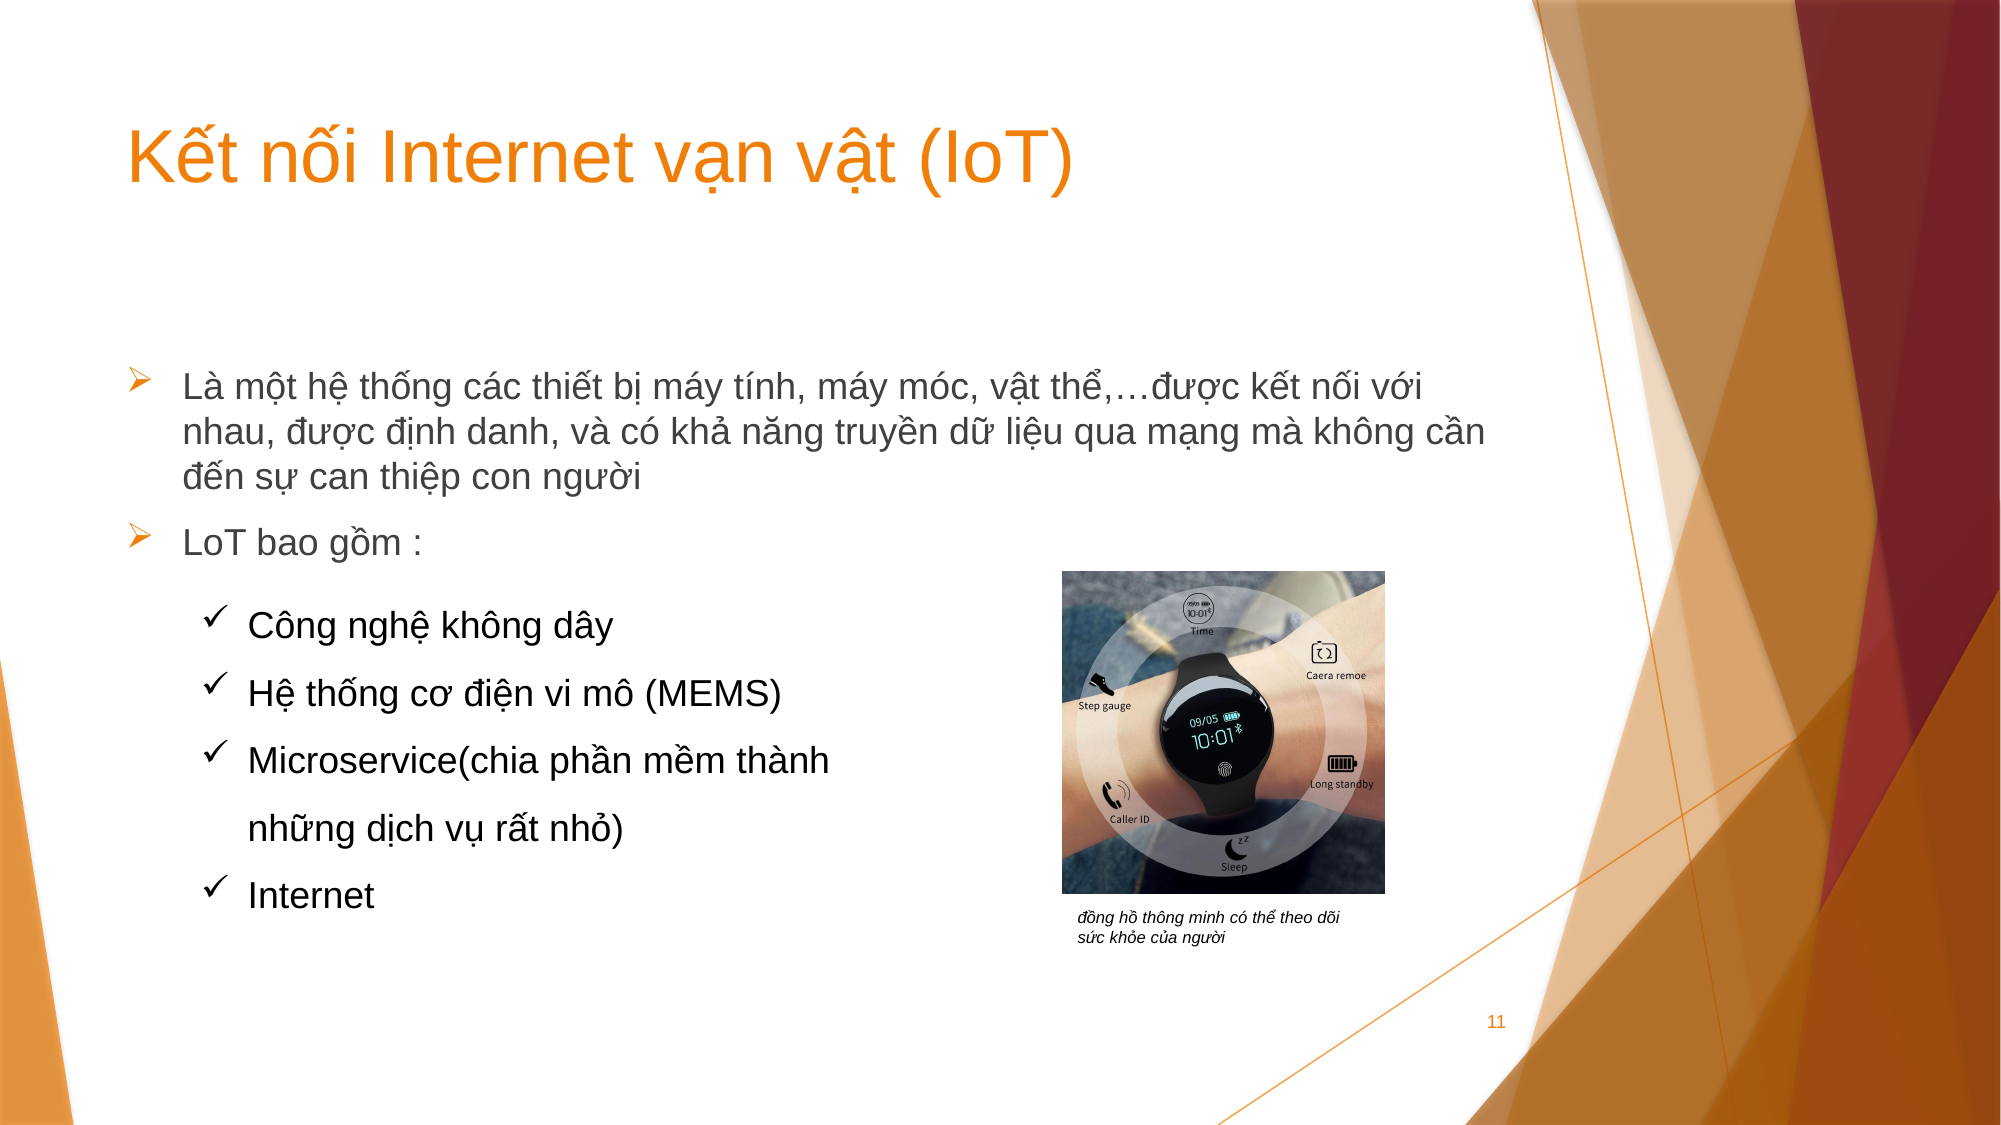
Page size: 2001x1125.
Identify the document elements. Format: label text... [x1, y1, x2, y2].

list Là một hệ thống các thiết bị máy tính, máy móc, vật thể,…được kết nối với nhau, được định danh, và có khả năng truyền dữ liệu qua mạng mà không cần đến sự can thiệp con người LoT bao gồm : [111, 354, 1522, 992]
text_box đồng hồ thông minh có thể theo dõi sức khỏe của người [1062, 902, 1368, 955]
picture [1062, 570, 1386, 894]
text_box Công nghệ không dây Hệ thống cơ điện vi mô (MEMS) Microservice(chia phần mềm thành những dịch vụ rất nhỏ) Internet [111, 571, 922, 924]
title Kết nối Internet vạn vật (IoT) [111, 99, 1522, 317]
slide_number 11 [1409, 991, 1522, 1051]
